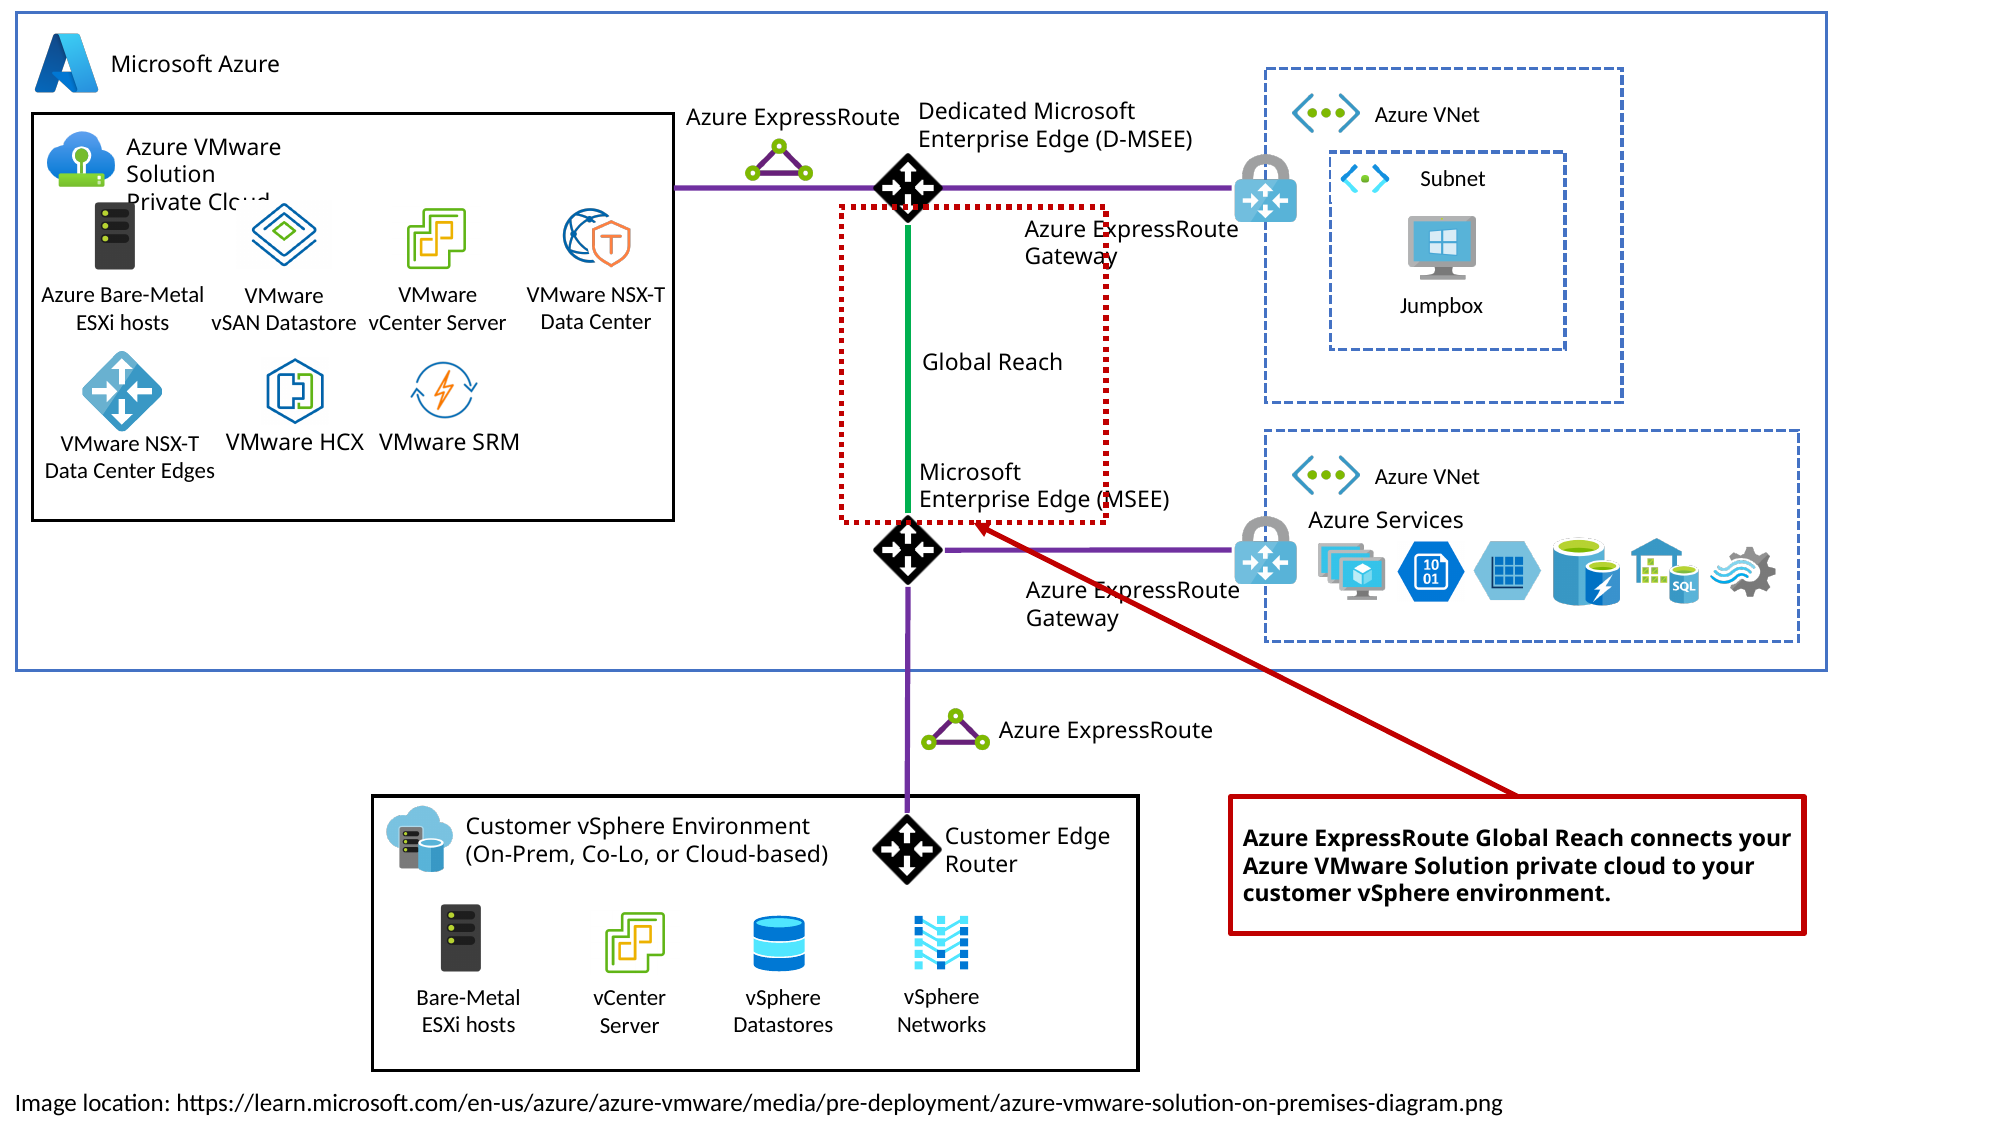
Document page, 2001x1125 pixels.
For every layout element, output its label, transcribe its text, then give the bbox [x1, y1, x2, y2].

text_box Image location: https://learn.microsoft.com/en-us/azure/azure-vmware/media/pre-deployment/azure-vmware-solution-on-premises-diagram.png [0, 1079, 1607, 1124]
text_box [16, 12, 1827, 1071]
